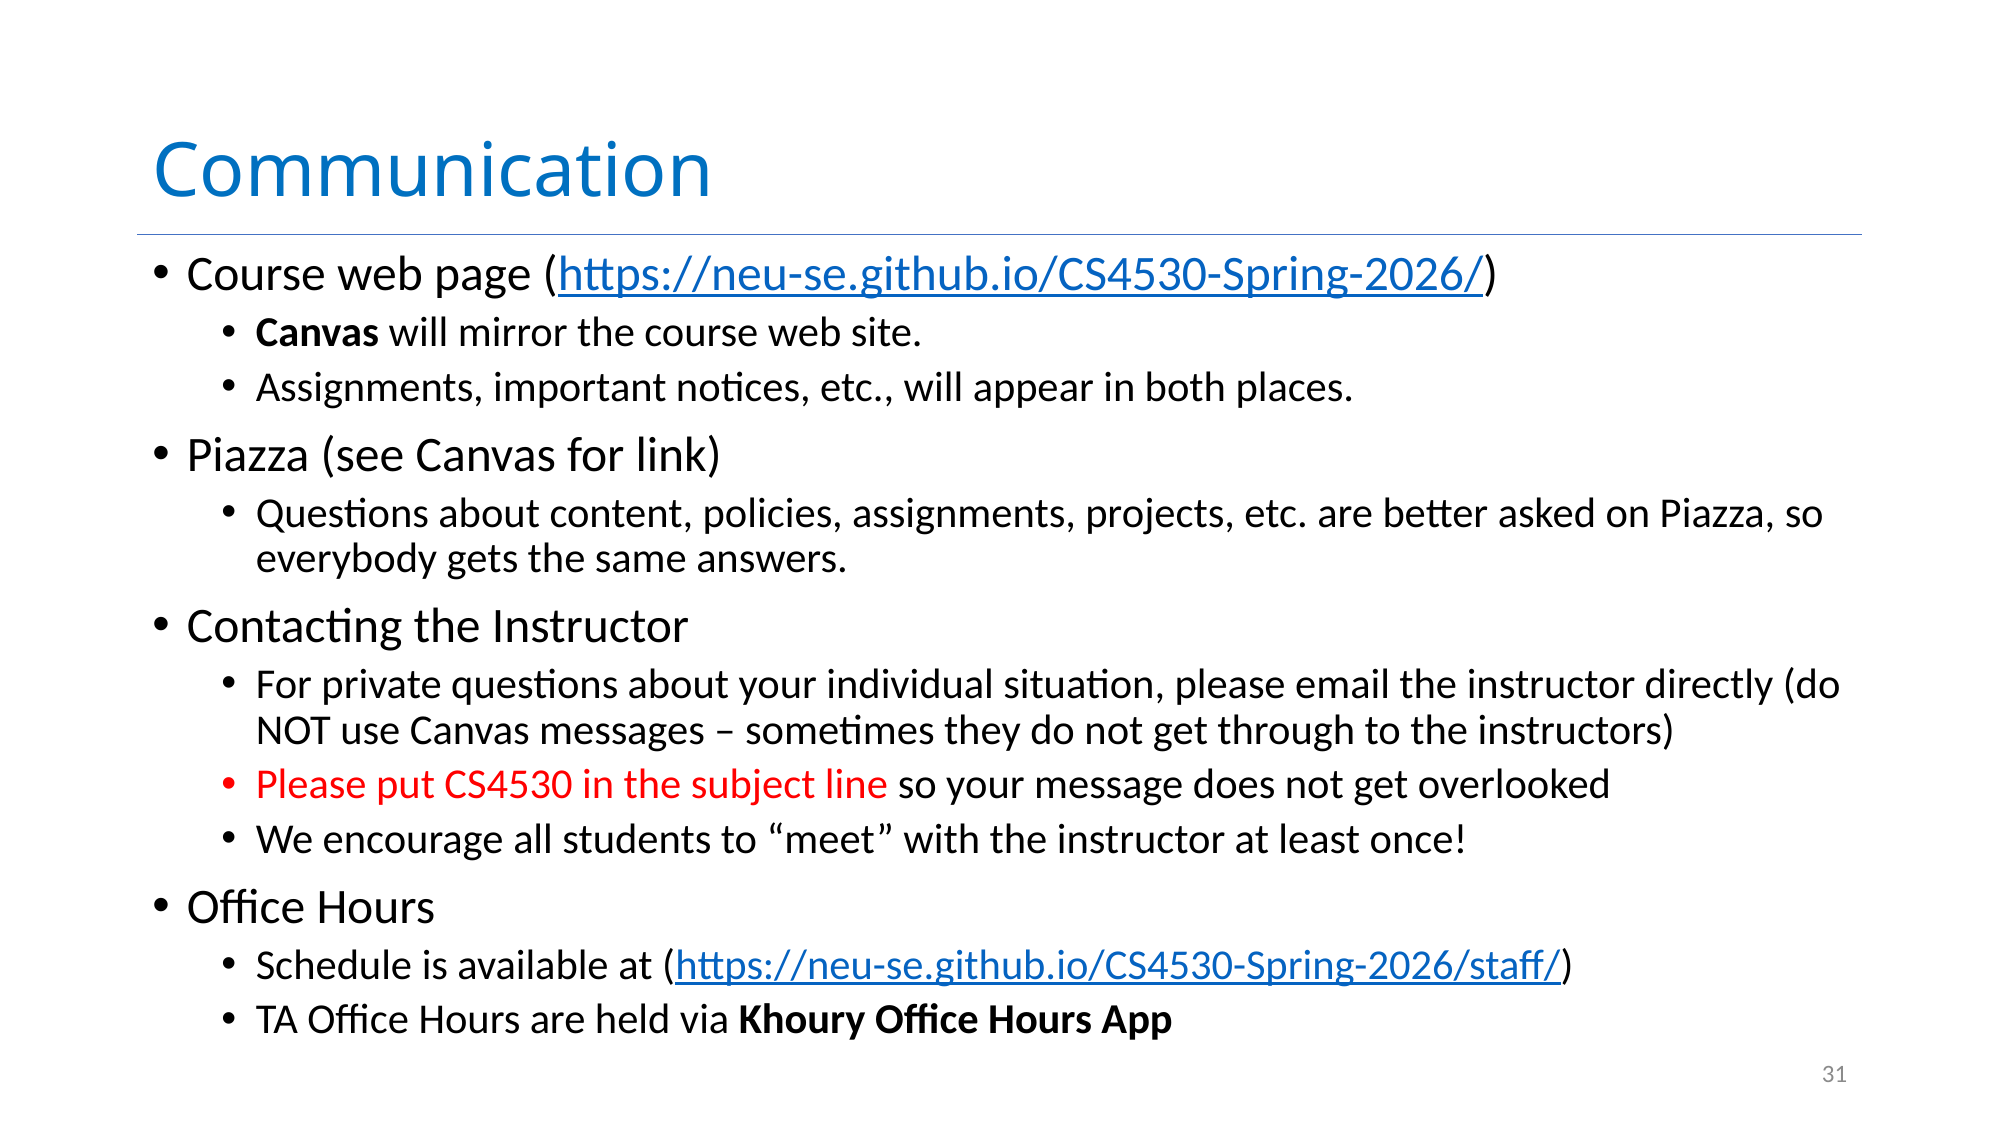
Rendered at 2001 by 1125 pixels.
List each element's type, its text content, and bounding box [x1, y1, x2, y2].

list Course web page (https://neu-se.github.io/CS4530-Spring-2026/) Canvas will mirror the course web site. Assignments, important notices, etc., will appear in both places. Piazza (see Canvas for link) Questions about content, policies, assignments, projects, etc. are better asked on Piazza, so everybody gets the same answers. Contacting the Instructor For private questions about your individual situation, please email the instructor directly (do NOT use Canvas messages – sometimes they do not get through to the instructors) Please put CS4530 in the subject line so your message does not get overlooked We encourage all students to “meet” with the instructor at least once! Office Hours Schedule is available at (https://neu-se.github.io/CS4530-Spring-2026/staff/) TA Office Hours are held via Khoury Office Hours App [137, 240, 1863, 1059]
slide_number 31 [1412, 1042, 1863, 1103]
title Communication [137, 3, 1863, 221]
